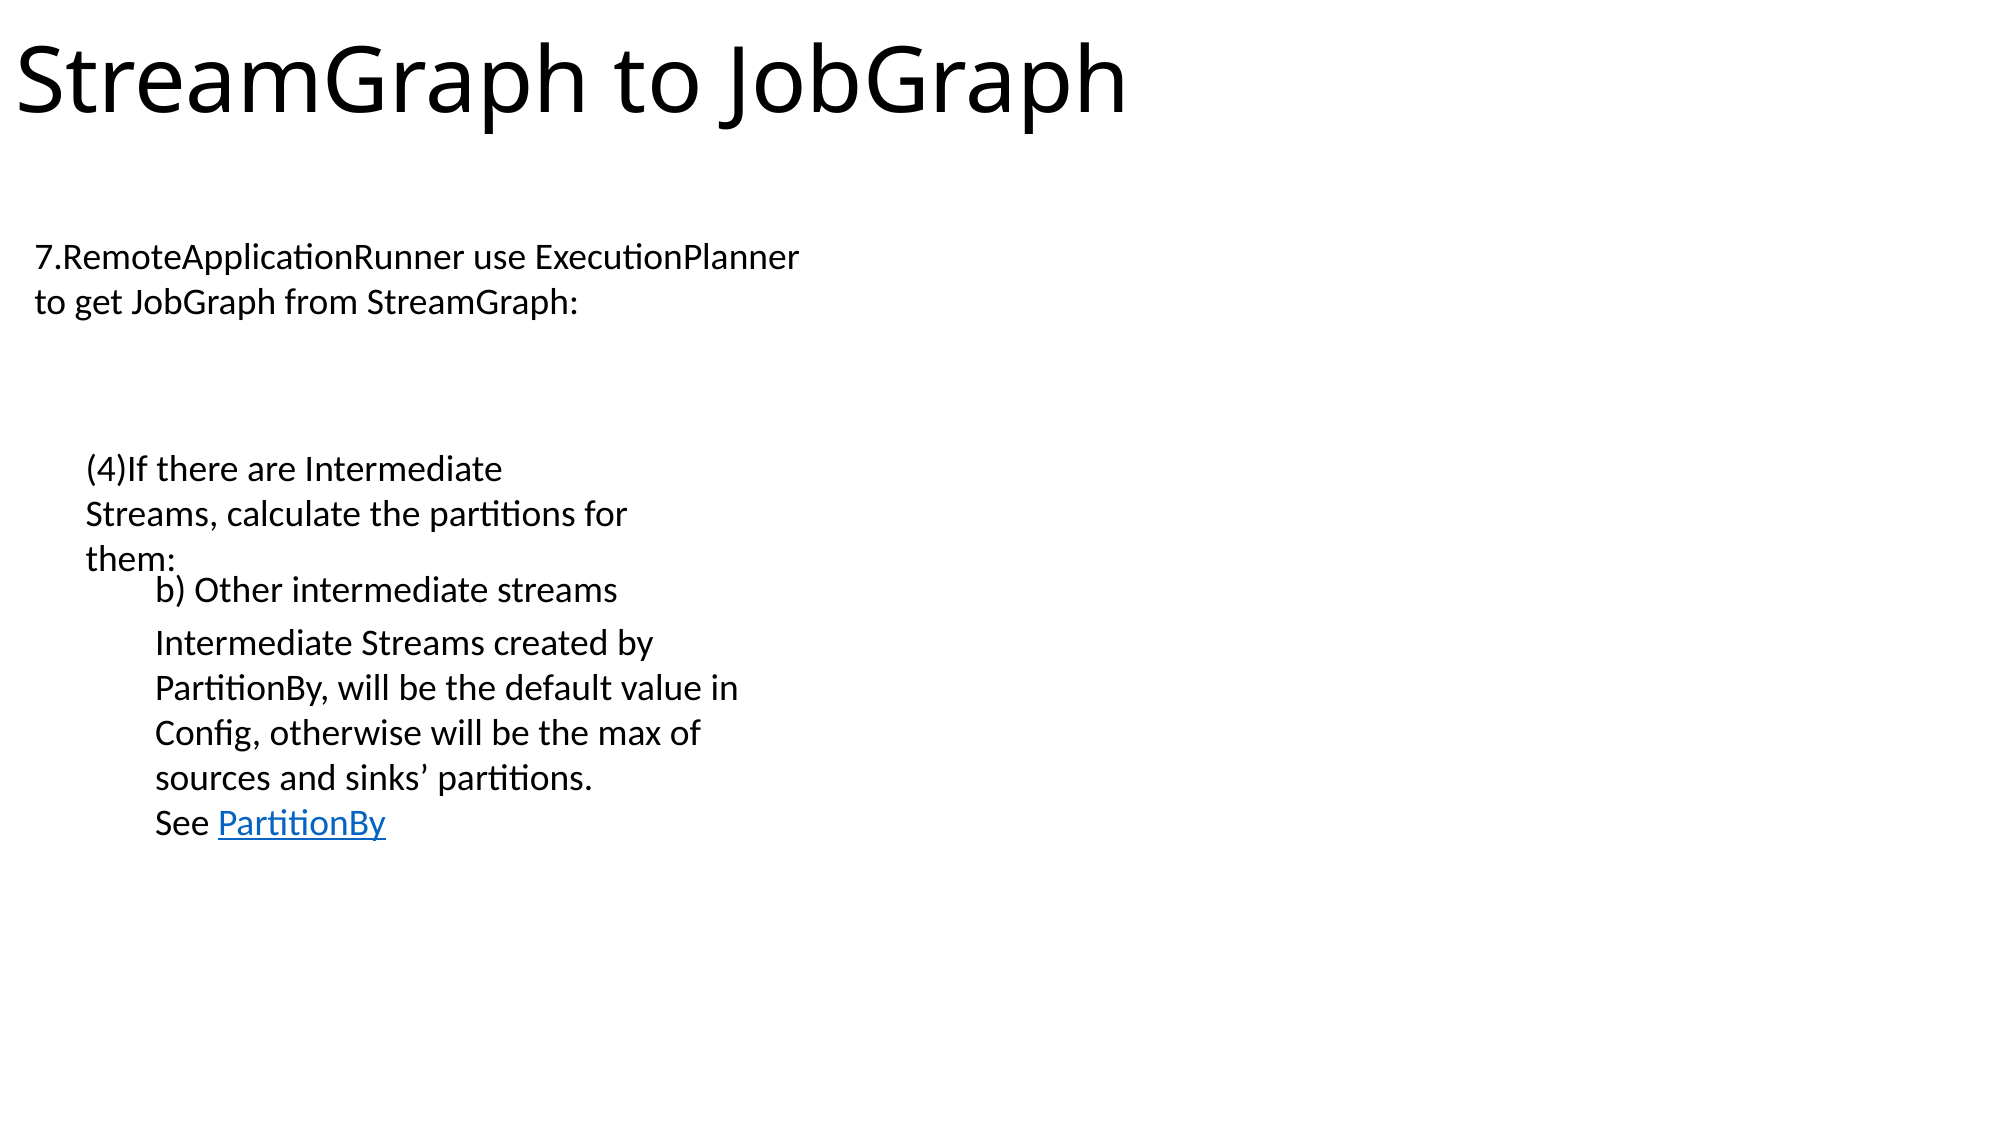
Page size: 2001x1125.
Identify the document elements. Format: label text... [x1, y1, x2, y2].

title StreamGraph to JobGraph [0, 0, 1725, 192]
text_box (4)If there are Intermediate Streams, calculate the partitions for them: [70, 436, 658, 632]
text_box Intermediate Streams created by PartitionBy, will be the default value in Config, otherwise will be the max of sources and sinks’ partitions. See PartitionBy [140, 610, 794, 851]
text_box 7.RemoteApplicationRunner use ExecutionPlanner to get JobGraph from StreamGraph: [19, 224, 855, 329]
text_box b) Other intermediate streams [140, 557, 668, 610]
